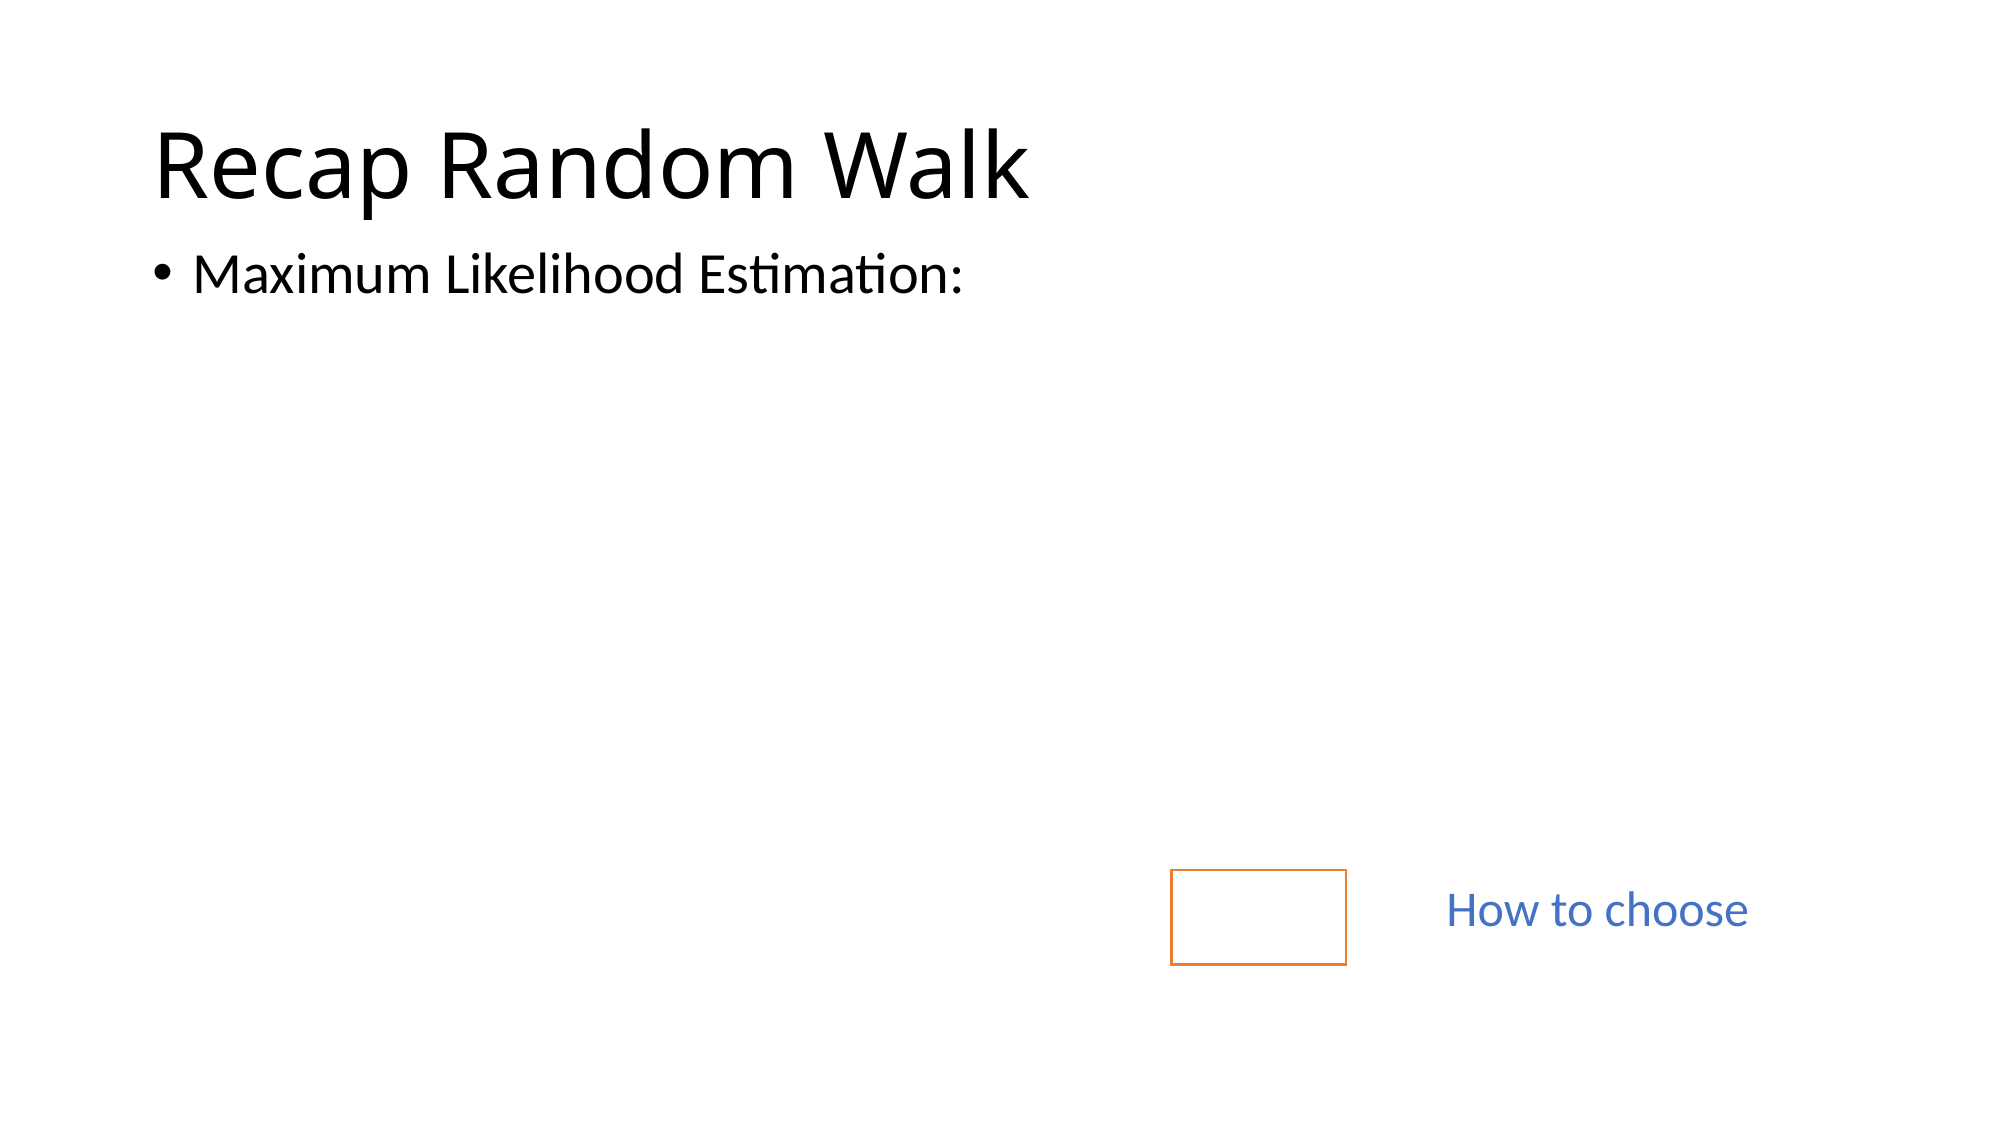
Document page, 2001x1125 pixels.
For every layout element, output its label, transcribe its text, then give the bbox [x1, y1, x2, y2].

text_box [1170, 869, 1347, 966]
title Recap Random Walk [137, 59, 1863, 278]
